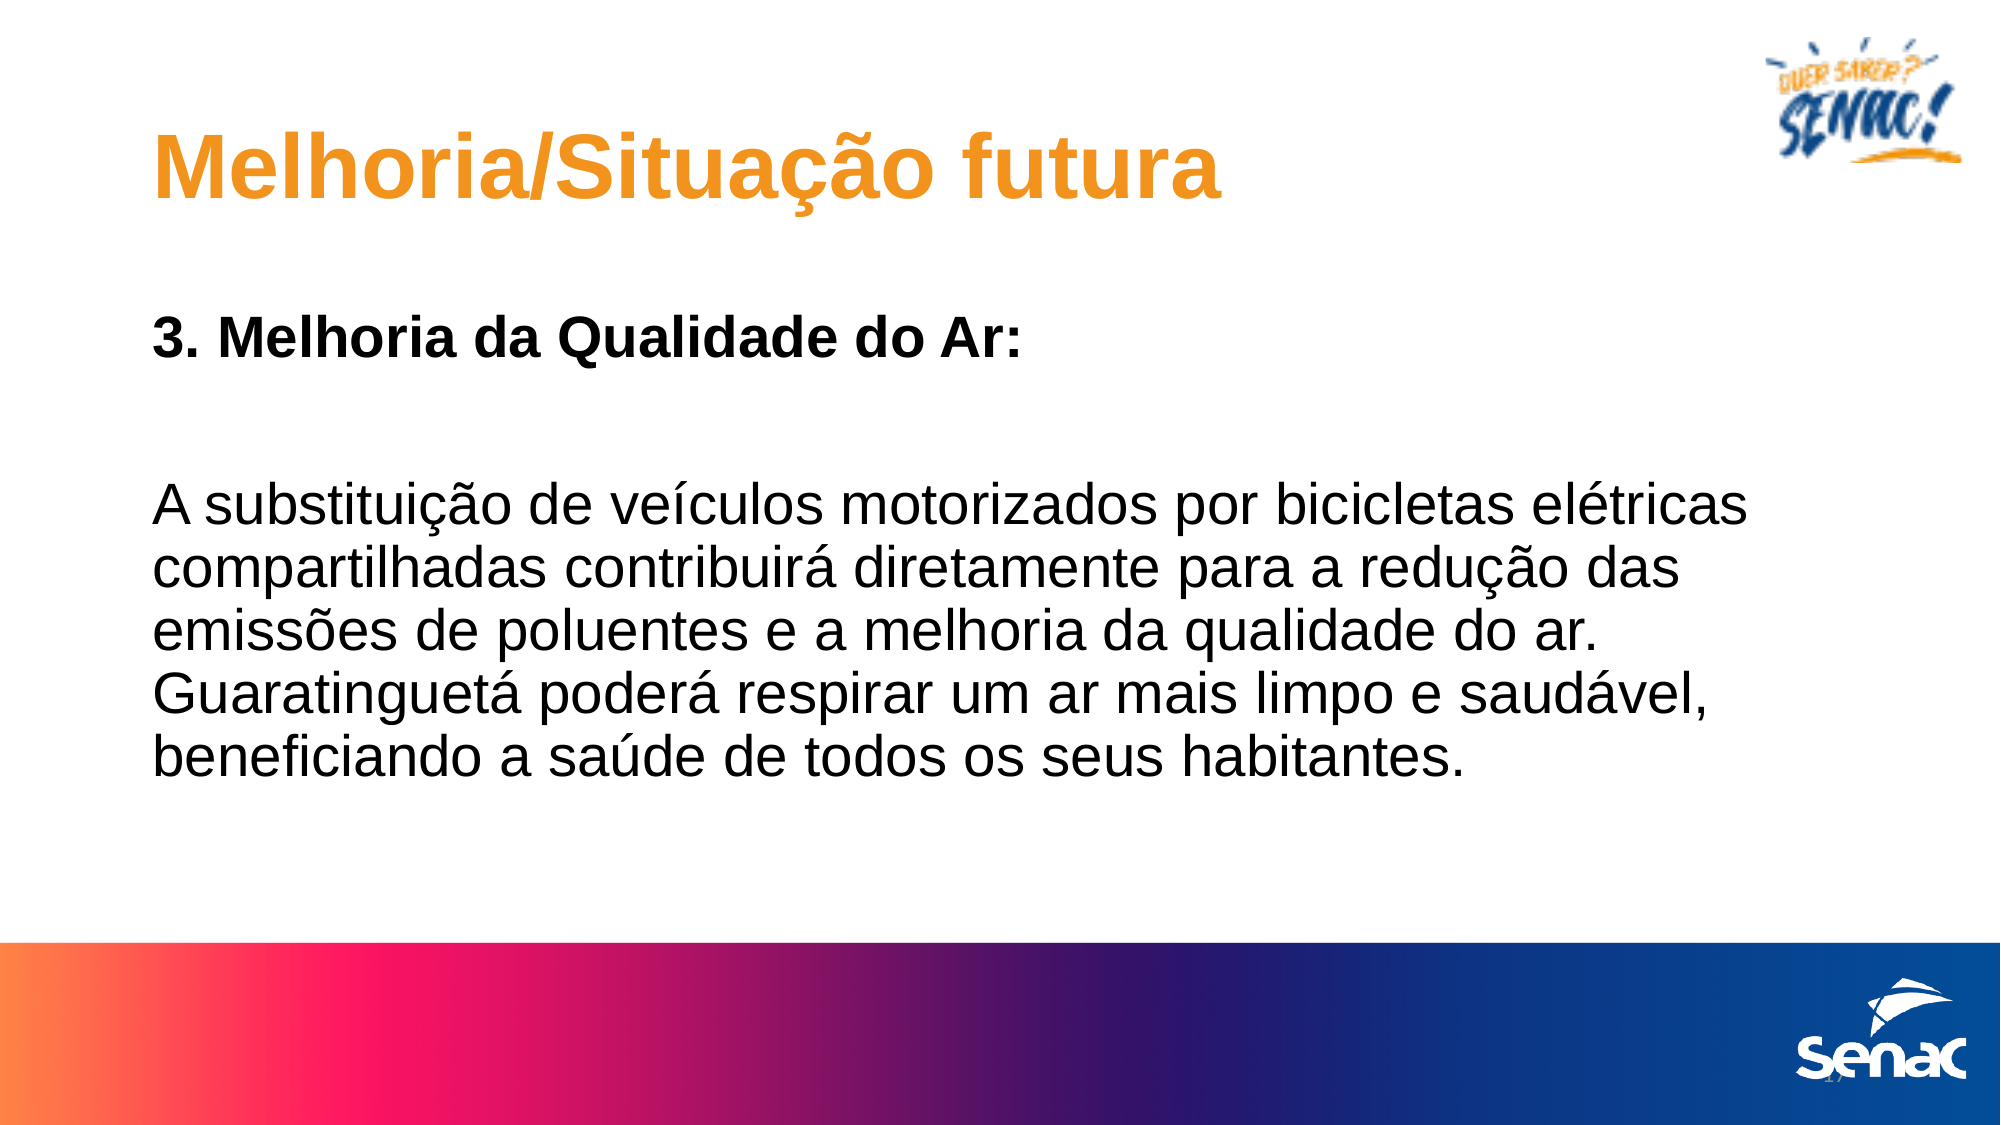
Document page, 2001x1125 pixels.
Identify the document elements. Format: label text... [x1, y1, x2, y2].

title Melhoria/Situação futura [137, 59, 1863, 278]
slide_number 17 [1412, 1042, 1863, 1103]
picture [0, 942, 2000, 1125]
list 3. Melhoria da Qualidade do Ar: A substituição de veículos motorizados por bicicletas elétricas compartilhadas contribuirá diretamente para a redução das emissões de poluentes e a melhoria da qualidade do ar. Guaratinguetá poderá respirar um ar mais limpo e saudável, beneficiando a saúde de todos os seus habitantes. [137, 299, 1863, 1014]
